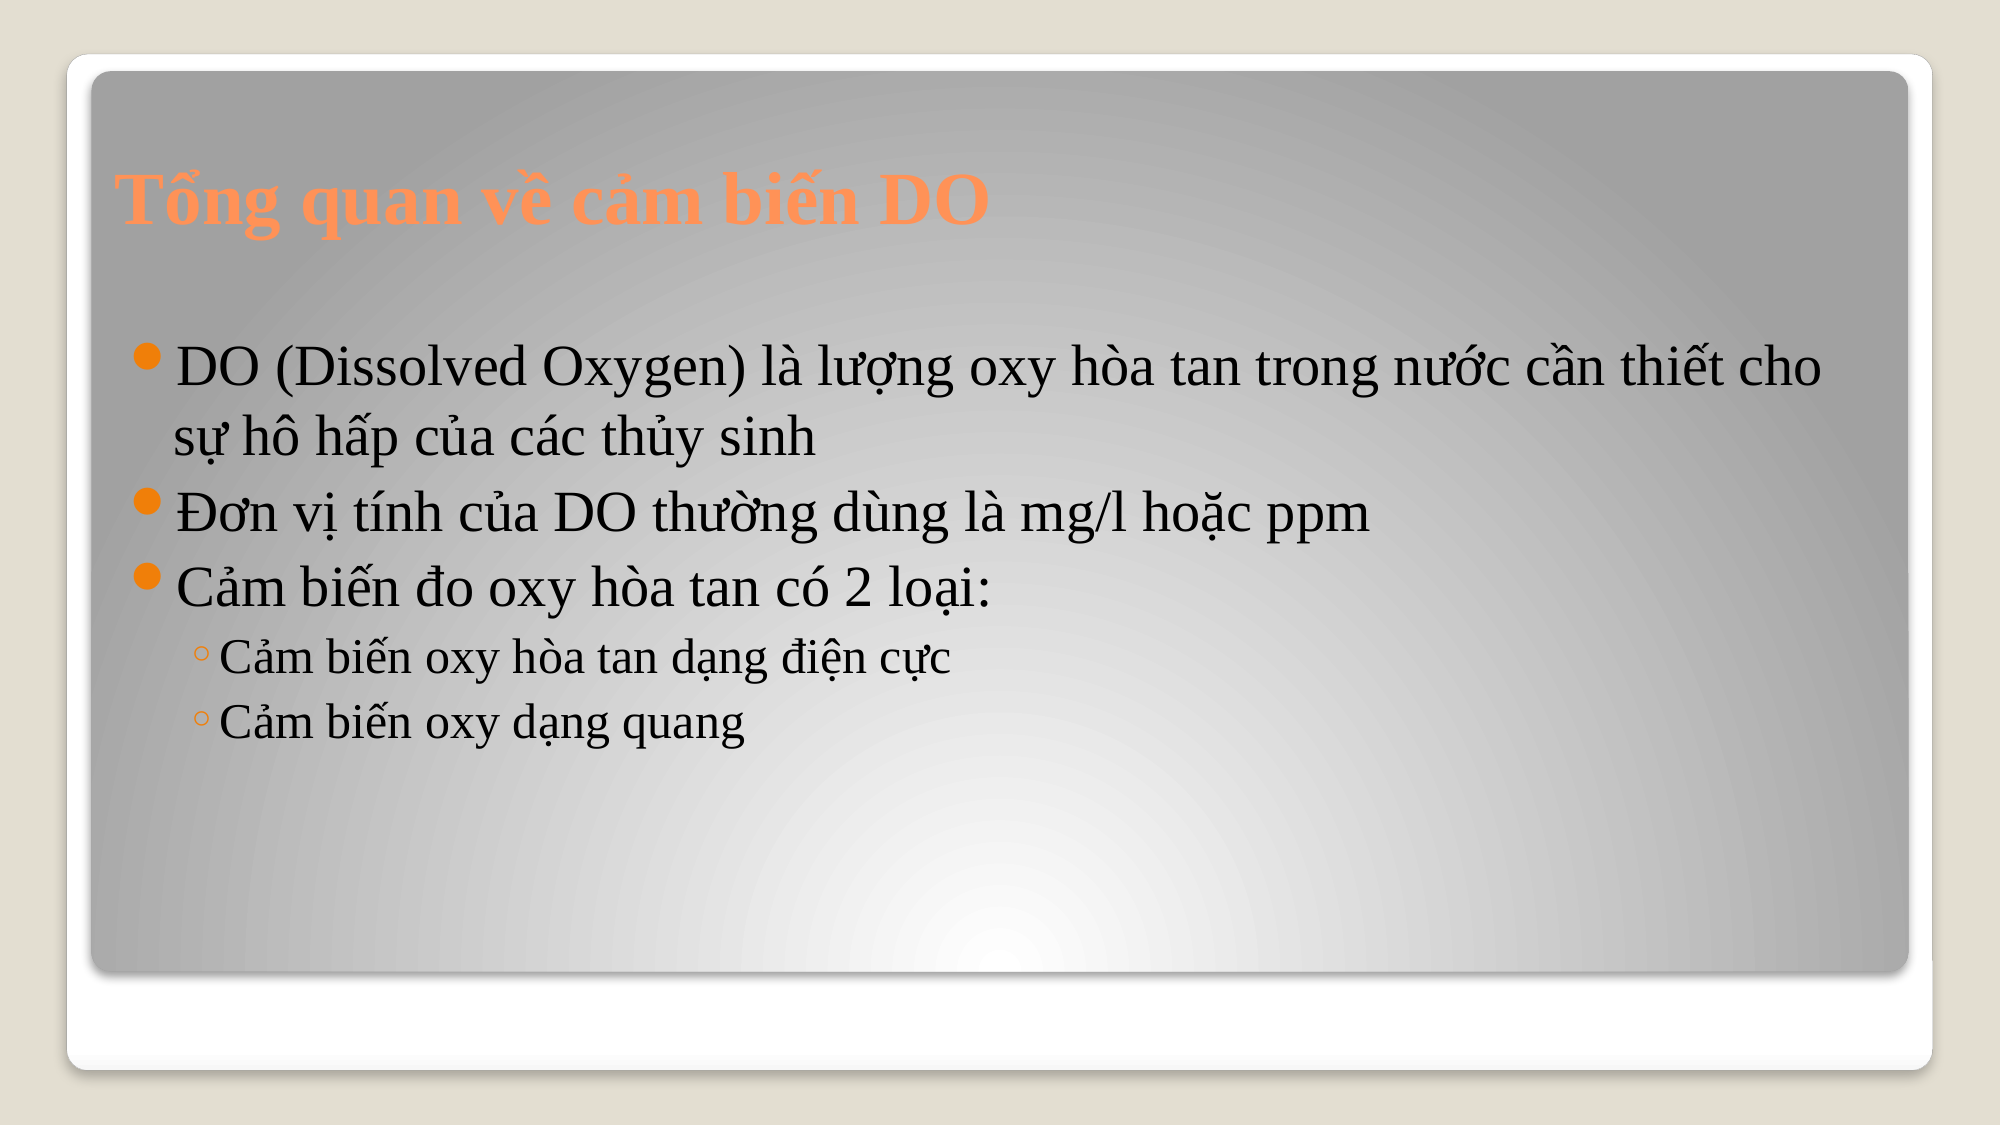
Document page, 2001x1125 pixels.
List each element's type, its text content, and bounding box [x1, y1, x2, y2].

title Tổng quan về cảm biến DO [99, 75, 1890, 248]
list DO (Dissolved Oxygen) là lượng oxy hòa tan trong nước cần thiết cho sự hô hấp của các thủy sinh Đơn vị tính của DO thường dùng là mg/l hoặc ppm Cảm biến đo oxy hòa tan có 2 loại: Cảm biến oxy hòa tan dạng điện cực Cảm biến oxy dạng quang [99, 312, 1890, 1000]
